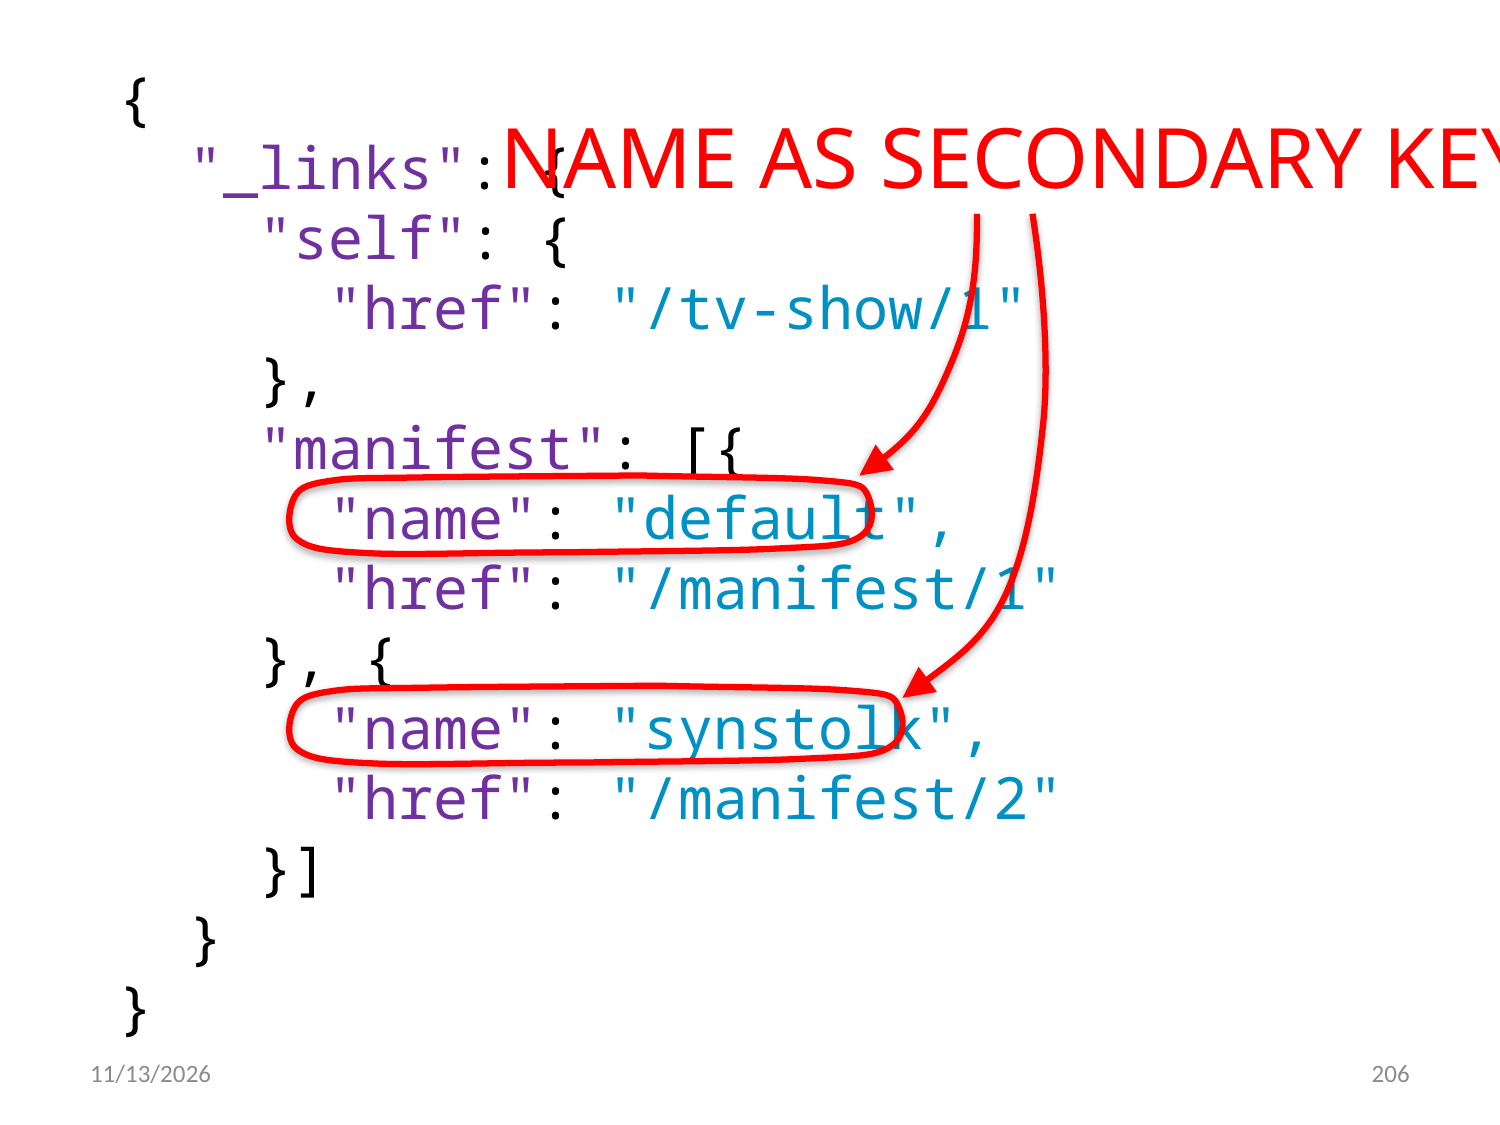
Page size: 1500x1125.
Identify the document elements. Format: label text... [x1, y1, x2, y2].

text_box [288, 474, 873, 555]
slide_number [75, 1042, 425, 1103]
text_box [859, 213, 978, 476]
text_box [288, 684, 904, 765]
slide_number 206 [1074, 1042, 1425, 1103]
text_box [902, 213, 1047, 698]
text_box { "_links": { "self": { "href": "/tv-show/1" }, "manifest": [{ "name": "default", "href": "/manifest/1" }, { "name": "synstolk", "href": "/manifest/2" }] } } [0, 53, 1500, 1049]
text_box NAME AS SECONDARY KEY [485, 97, 1500, 213]
